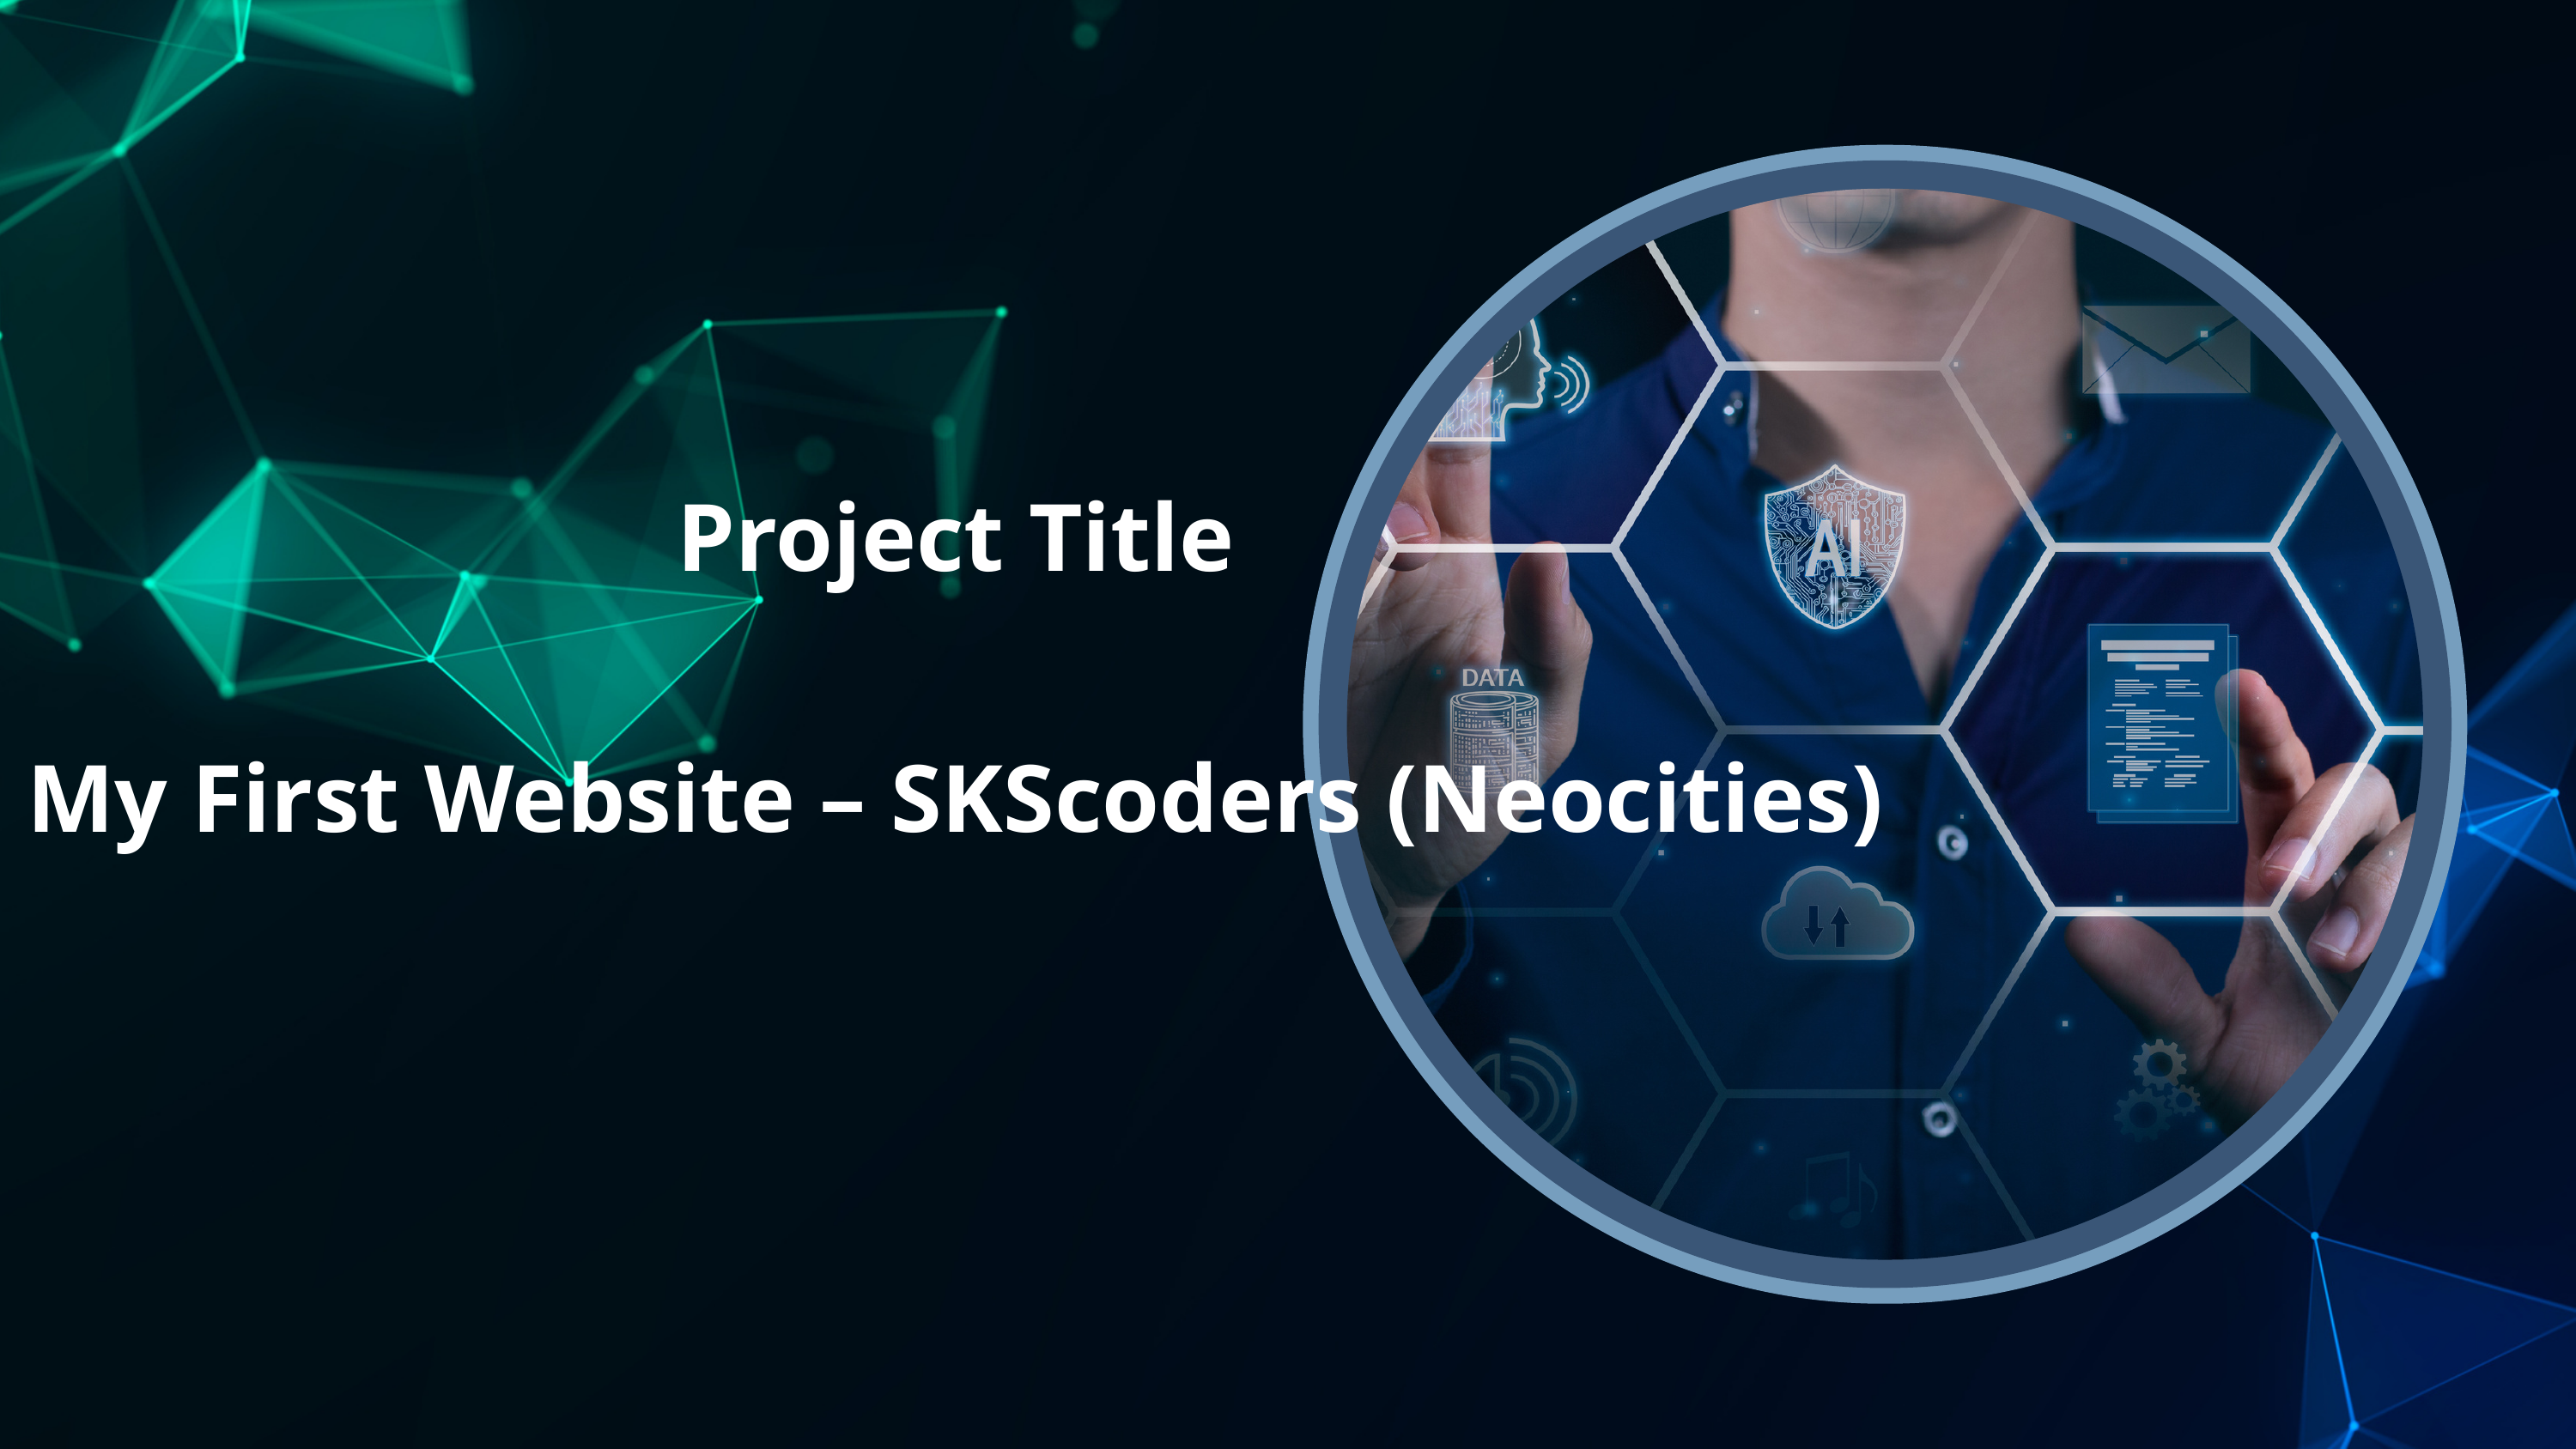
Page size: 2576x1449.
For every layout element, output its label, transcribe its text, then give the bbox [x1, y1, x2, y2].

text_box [1304, 144, 2465, 1304]
text_box [0, 0, 2576, 1449]
text_box Project Title My First Website – SKScoders (Neocities) [27, 459, 1300, 981]
